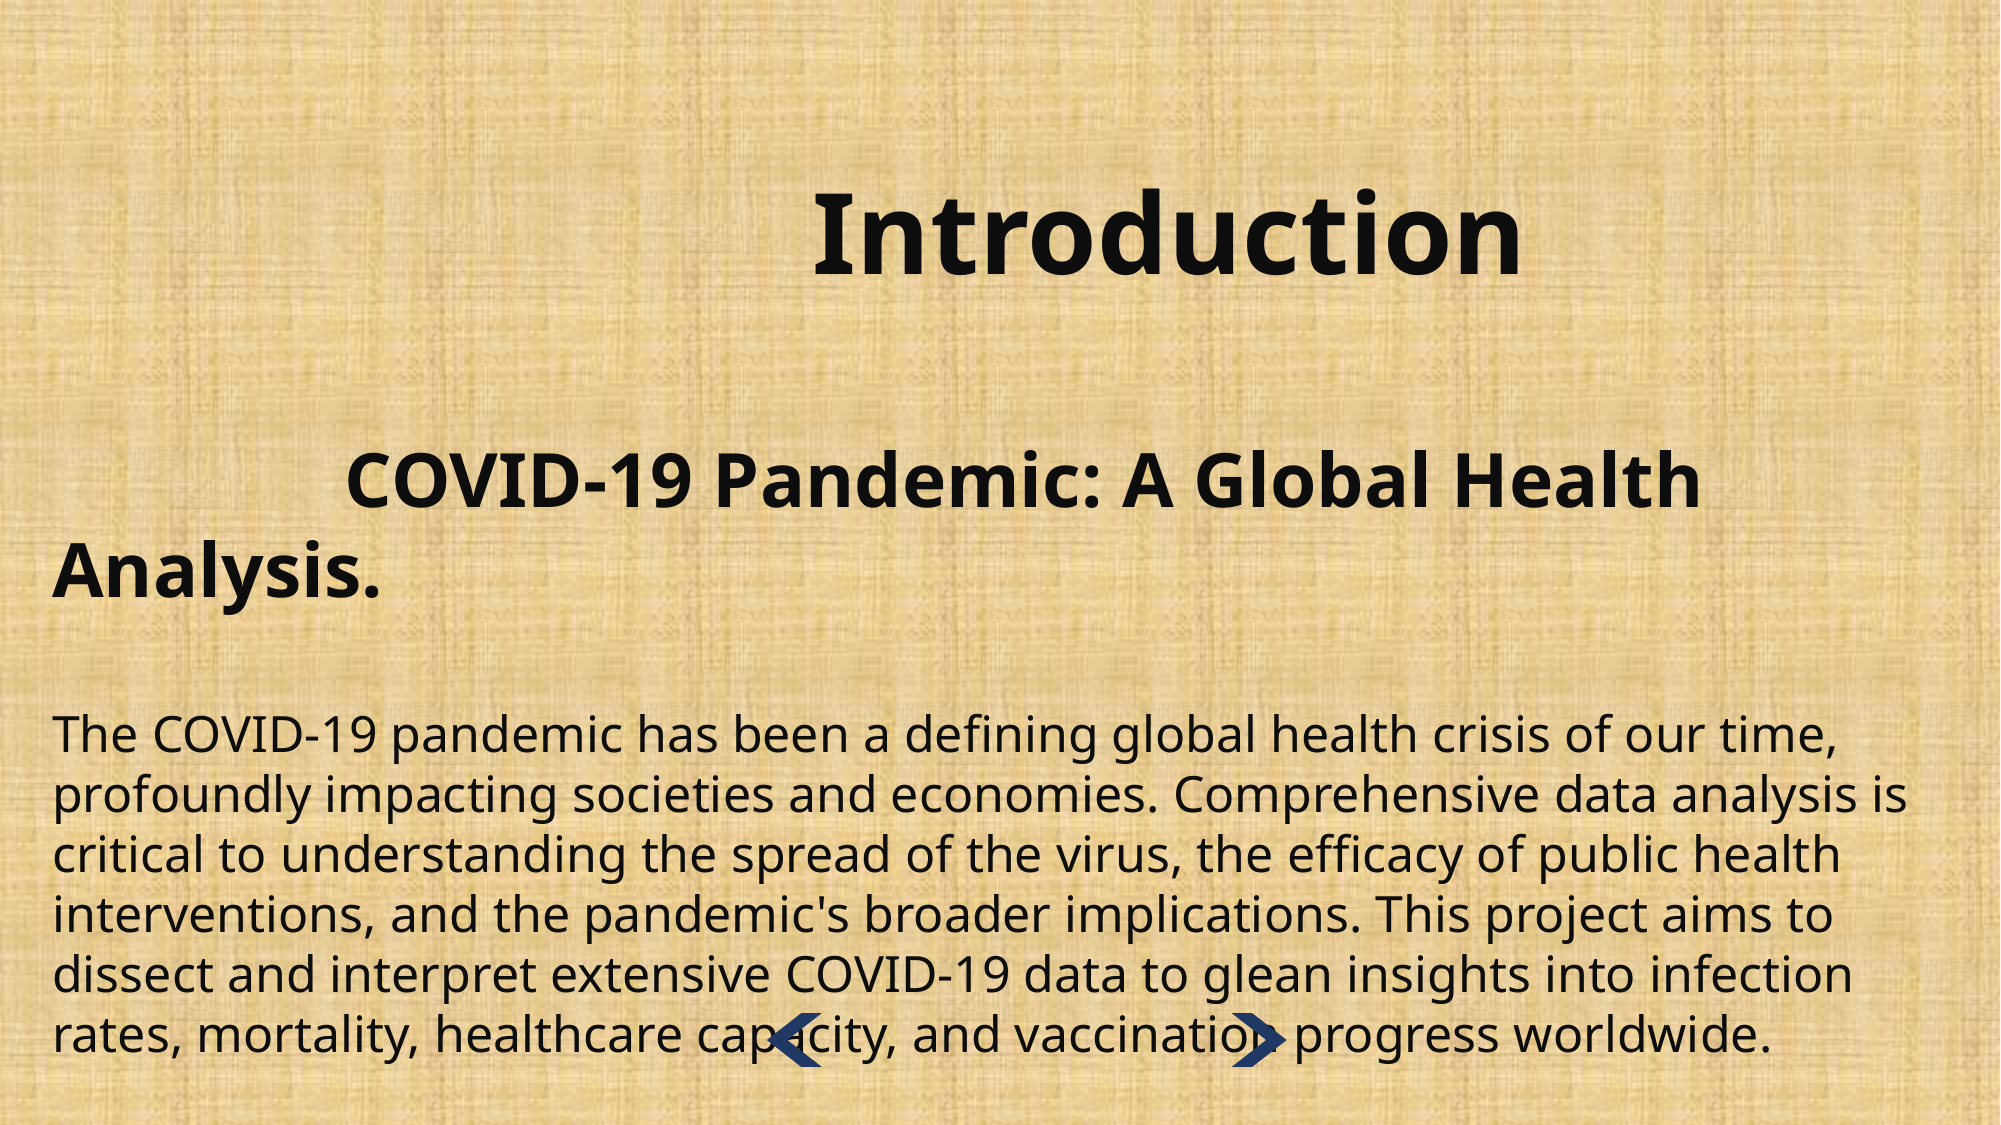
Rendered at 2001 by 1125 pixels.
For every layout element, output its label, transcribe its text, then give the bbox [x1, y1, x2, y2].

text_box [766, 1013, 822, 1067]
picture [0, 0, 2001, 1125]
text_box Introduction COVID-19 Pandemic: A Global Health Analysis. The COVID-19 pandemic has been a defining global health crisis of our time, profoundly impacting societies and economies. Comprehensive data analysis is critical to understanding the spread of the virus, the efficacy of public health interventions, and the pandemic's broader implications. This project aims to dissect and interpret extensive COVID-19 data to glean insights into infection rates, mortality, healthcare capacity, and vaccination progress worldwide. [37, 154, 1967, 1070]
text_box [1231, 1013, 1287, 1067]
